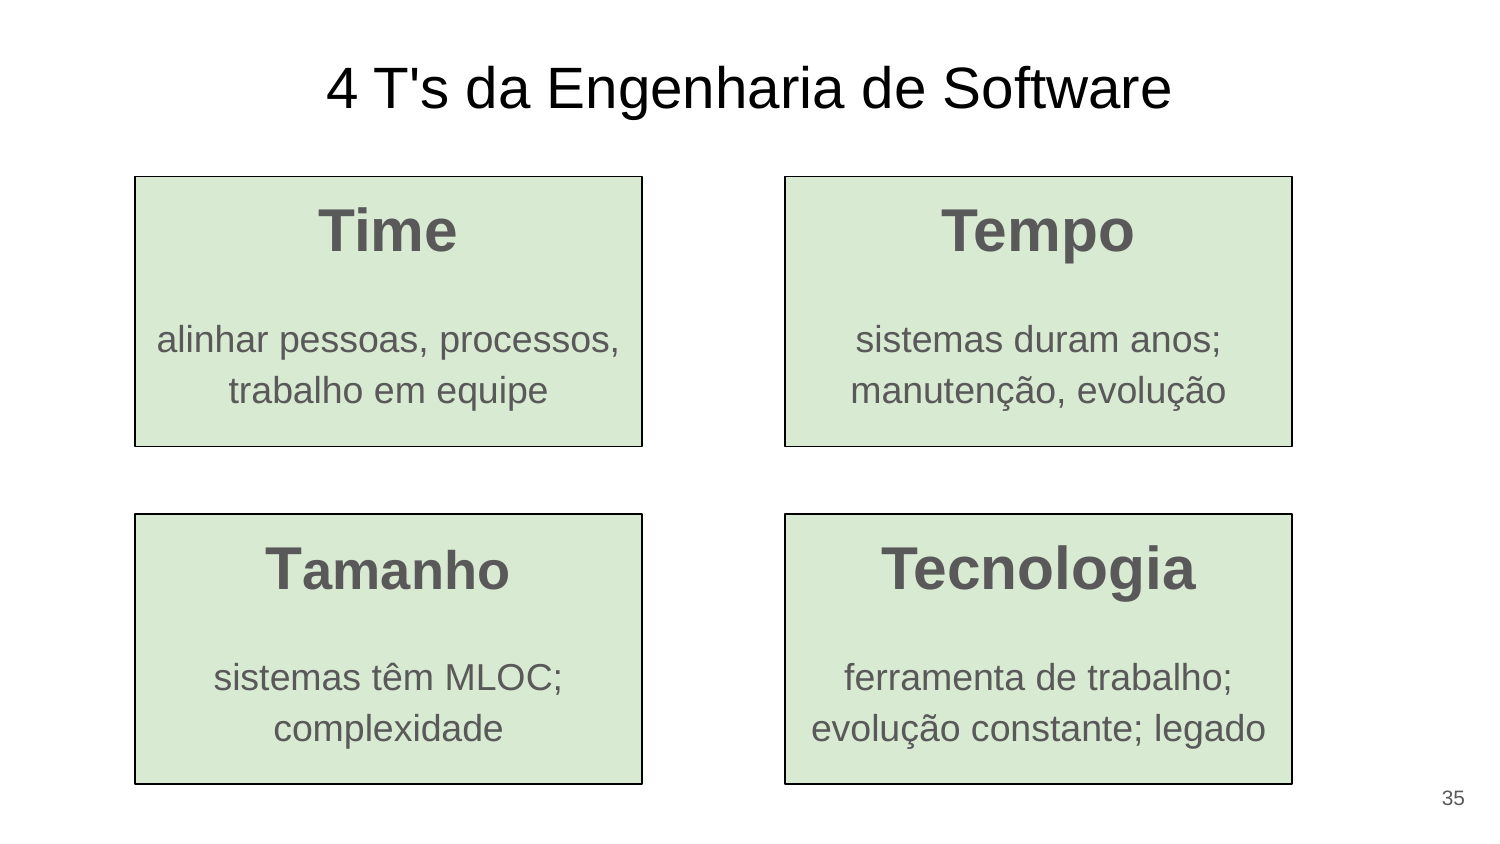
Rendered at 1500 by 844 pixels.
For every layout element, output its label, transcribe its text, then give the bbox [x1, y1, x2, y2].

text_box Tamanho sistemas têm MLOC; complexidade [135, 513, 642, 784]
text_box Time alinhar pessoas, processos, trabalho em equipe [135, 176, 642, 447]
text_box Tecnologia ferramenta de trabalho; evolução constante; legado [785, 513, 1293, 784]
slide_number 35 [1389, 764, 1480, 830]
text_box Tempo sistemas duram anos; manutenção, evolução [785, 176, 1293, 447]
title 4 T's da Engenharia de Software [51, 35, 1449, 130]
